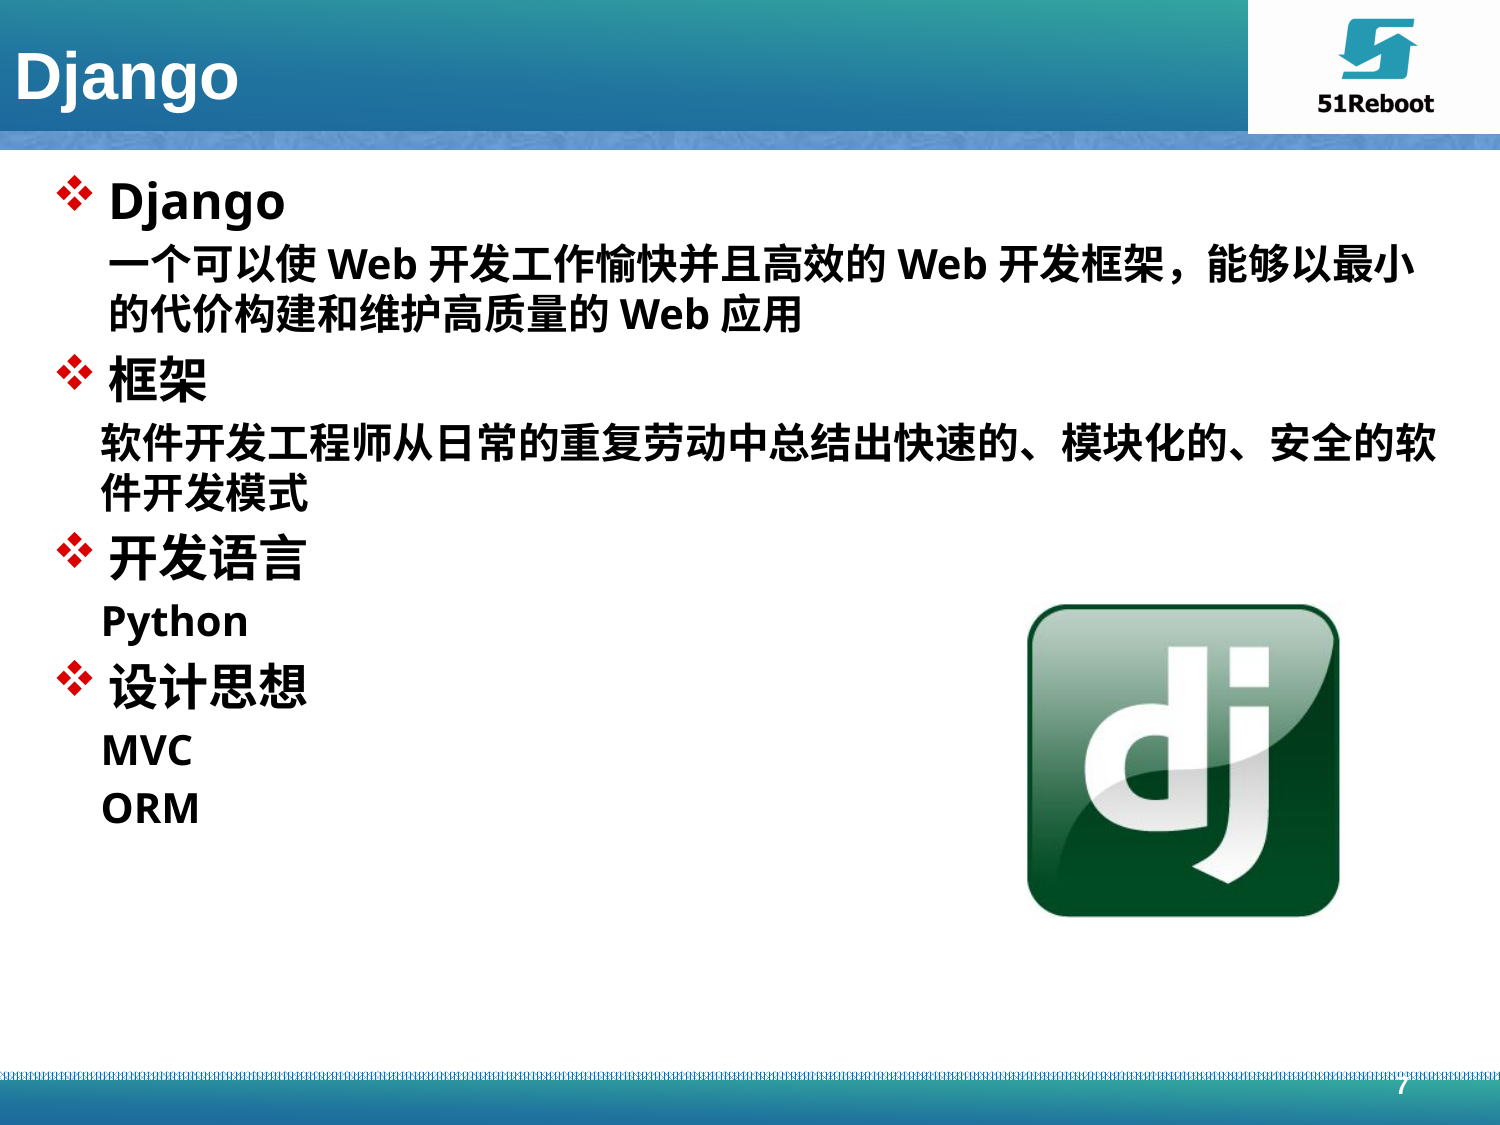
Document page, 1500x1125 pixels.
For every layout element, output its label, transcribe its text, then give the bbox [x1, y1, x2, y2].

title Django [0, 24, 1038, 121]
picture [1024, 602, 1342, 920]
picture [0, 0, 1500, 150]
picture [0, 1080, 1500, 1125]
list Django 一个可以使Web开发工作愉快并且高效的Web开发框架，能够以最小的代价构建和维护高质量的Web应用 框架 软件开发工程师从日常的重复劳动中总结出快速的、模块化的、安全的软件开发模式 开发语言 Python 设计思想 MVC ORM [37, 162, 1463, 1051]
